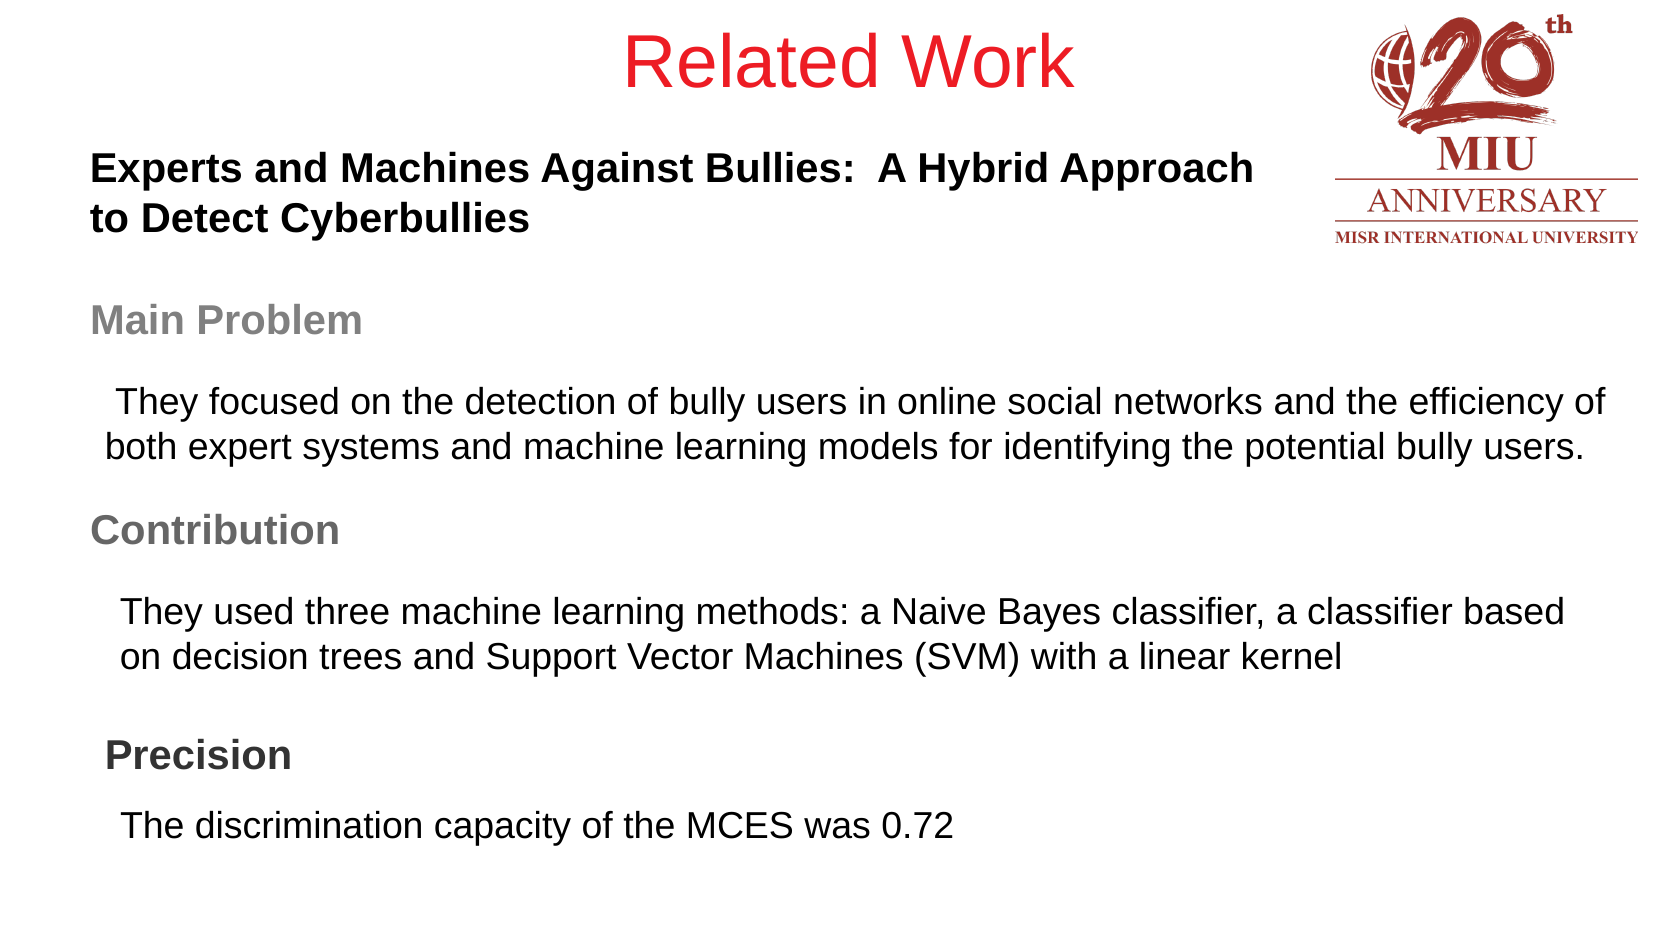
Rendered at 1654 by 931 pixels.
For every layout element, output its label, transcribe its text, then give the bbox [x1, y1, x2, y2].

text_box Main Problem [75, 285, 465, 346]
text_box They focused on the detection of bully users in online social networks and the efficiency of both expert systems and machine learning models for identifying the potential bully users. [90, 369, 1650, 510]
text_box Precision [90, 720, 480, 781]
text_box Experts and Machines Against Bullies: A Hybrid Approach to Detect Cyberbullies [74, 133, 1329, 195]
text_box The discrimination capacity of the MCES was 0.72 [105, 793, 1455, 931]
text_box Contribution [75, 495, 465, 556]
text_box They used three machine learning methods: a Naive Bayes classiﬁer, a classiﬁer based on decision trees and Support Vector Machines (SVM) with a linear kernel [105, 579, 1620, 720]
text_box [0, 44, 1576, 794]
picture [1334, 14, 1638, 256]
text_box Related Work [105, 0, 1593, 135]
